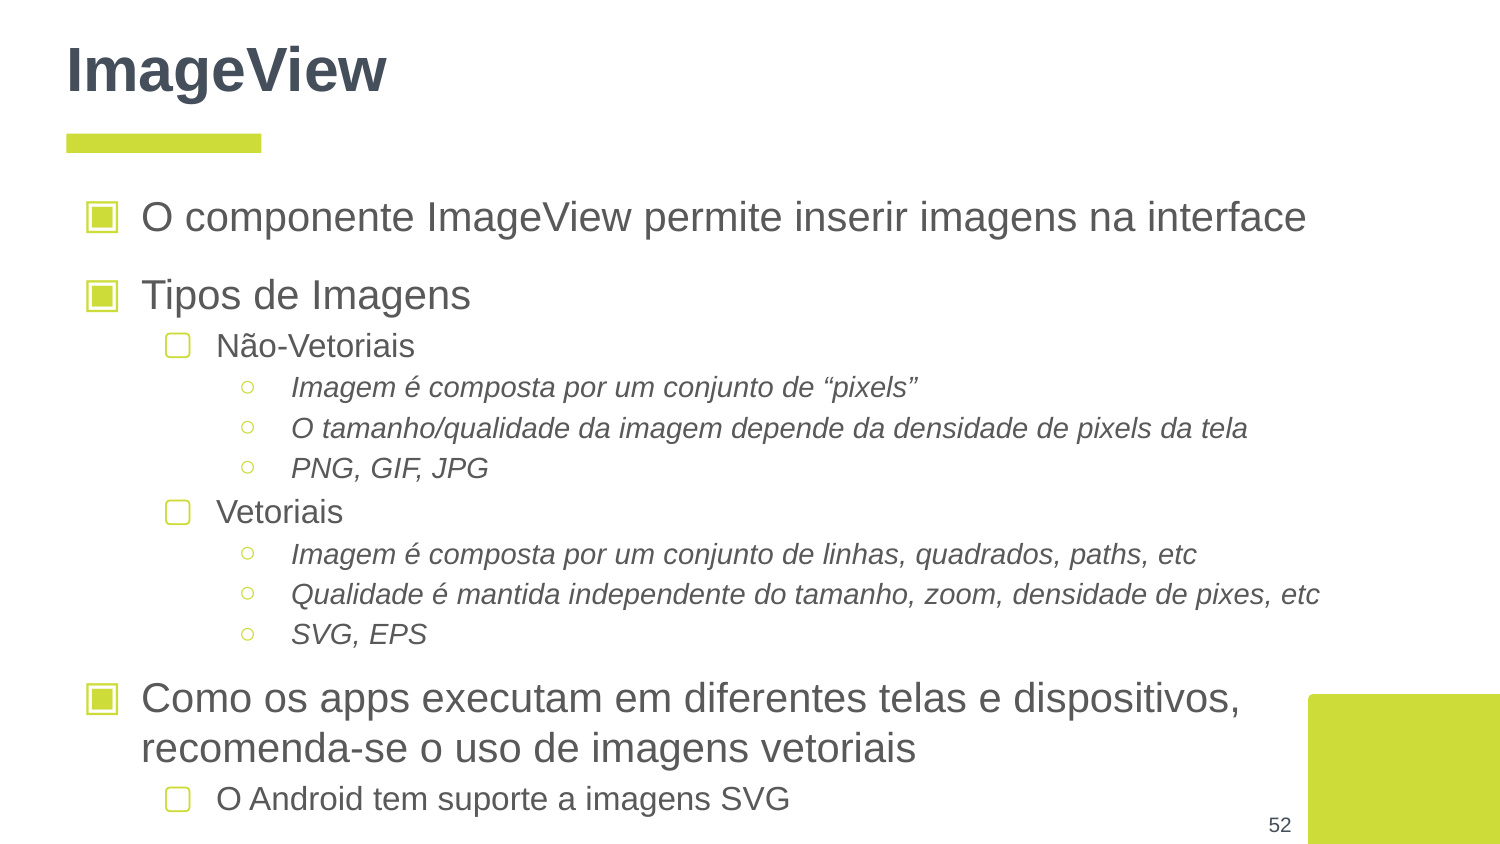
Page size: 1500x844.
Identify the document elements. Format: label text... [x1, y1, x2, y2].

list O componente ImageView permite inserir imagens na interface Tipos de Imagens Não-Vetoriais Imagem é composta por um conjunto de “pixels” O tamanho/qualidade da imagem depende da densidade de pixels da tela PNG, GIF, JPG Vetoriais Imagem é composta por um conjunto de linhas, quadrados, paths, etc Qualidade é mantida independente do tamanho, zoom, densidade de pixes, etc SVG, EPS Como os apps executam em diferentes telas e dispositivos, recomenda-se o uso de imagens vetoriais O Android tem suporte a imagens SVG [51, 166, 1449, 822]
slide_number 52 [1216, 791, 1307, 844]
title ImageView [51, 0, 1449, 134]
